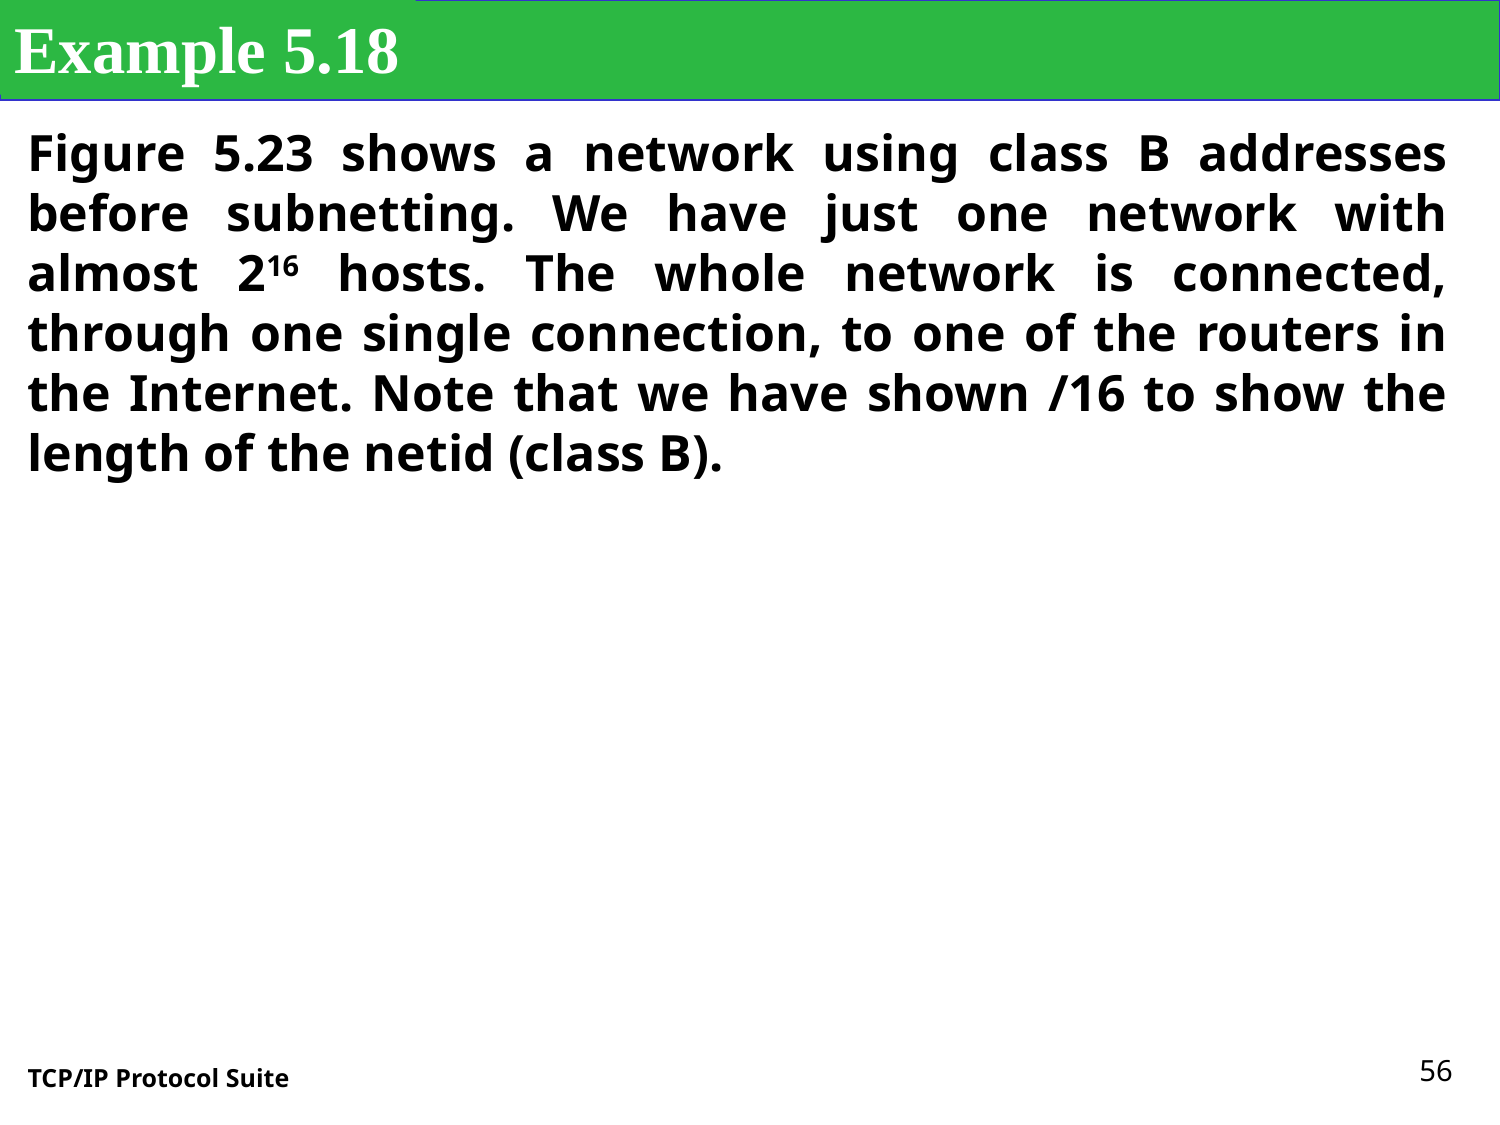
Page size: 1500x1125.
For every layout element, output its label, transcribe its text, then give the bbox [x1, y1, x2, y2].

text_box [0, 0, 1500, 100]
slide_number 56 [1155, 1024, 1468, 1100]
footer TCP/IP Protocol Suite [12, 1025, 488, 1100]
text_box Figure 5.23 shows a network using class B addresses before subnetting. We have just one network with almost 216 hosts. The whole network is connected, through one single connection, to one of the routers in the Internet. Note that we have shown /16 to show the length of the netid (class B). [12, 114, 1463, 489]
